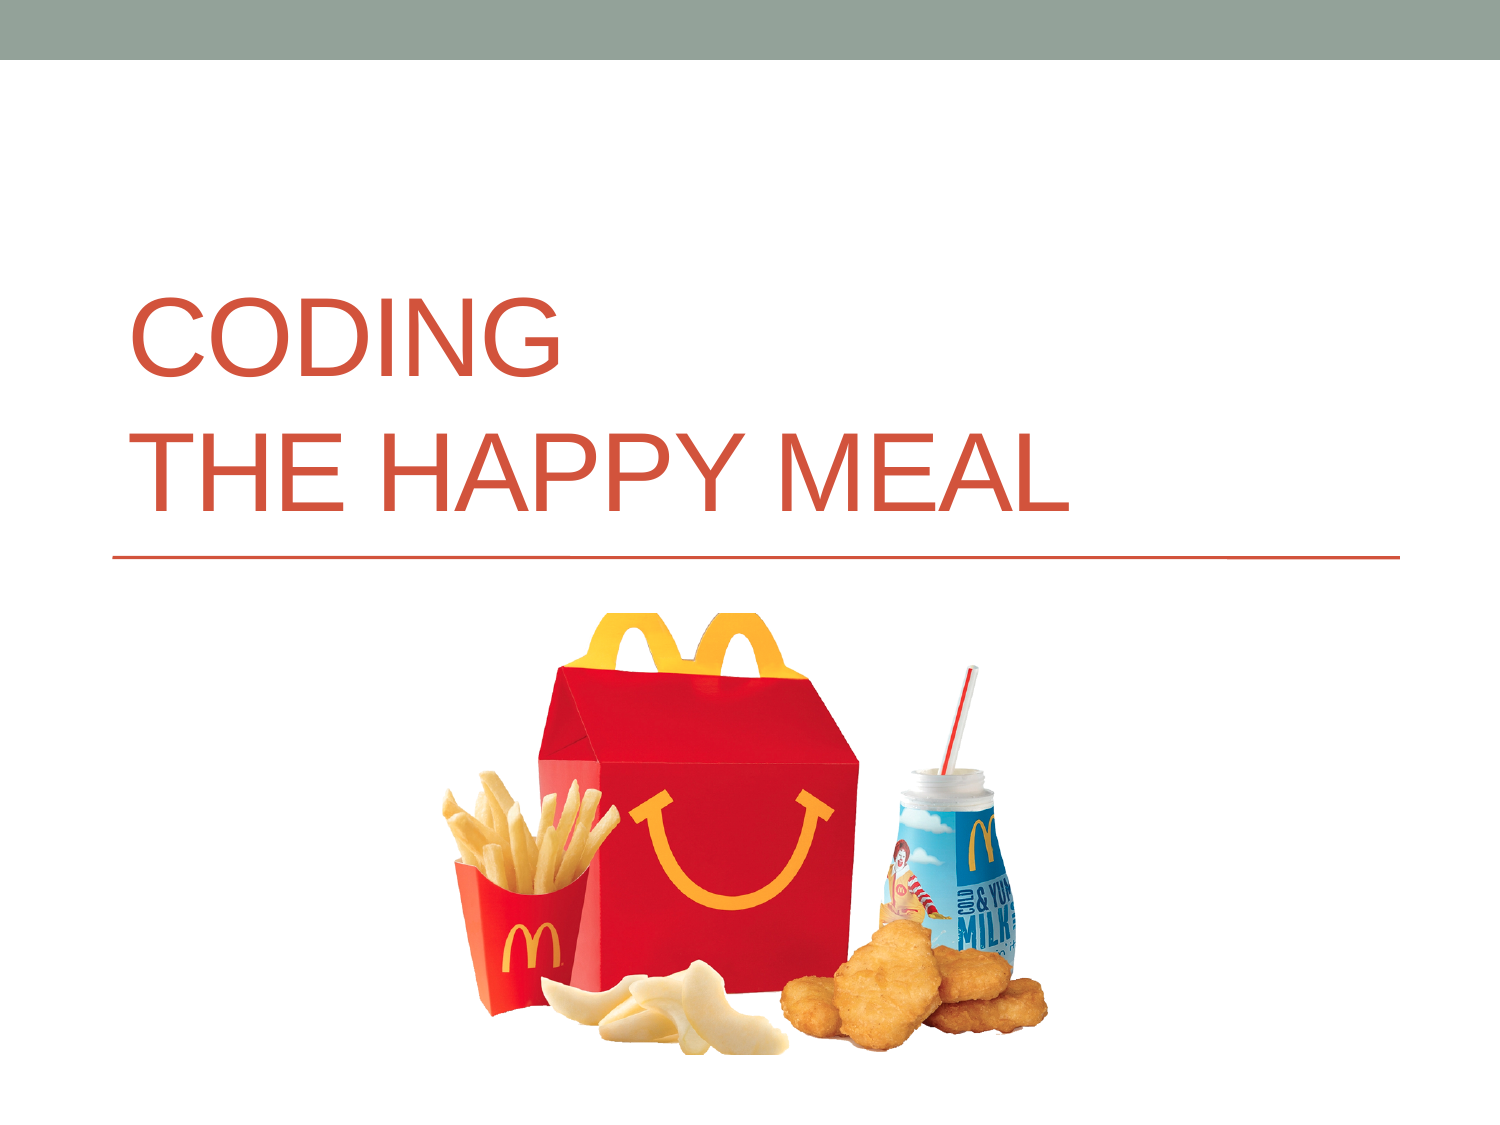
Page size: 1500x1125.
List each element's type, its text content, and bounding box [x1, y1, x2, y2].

picture [371, 613, 1117, 1055]
title Coding the Happy Meal [112, 224, 1400, 542]
